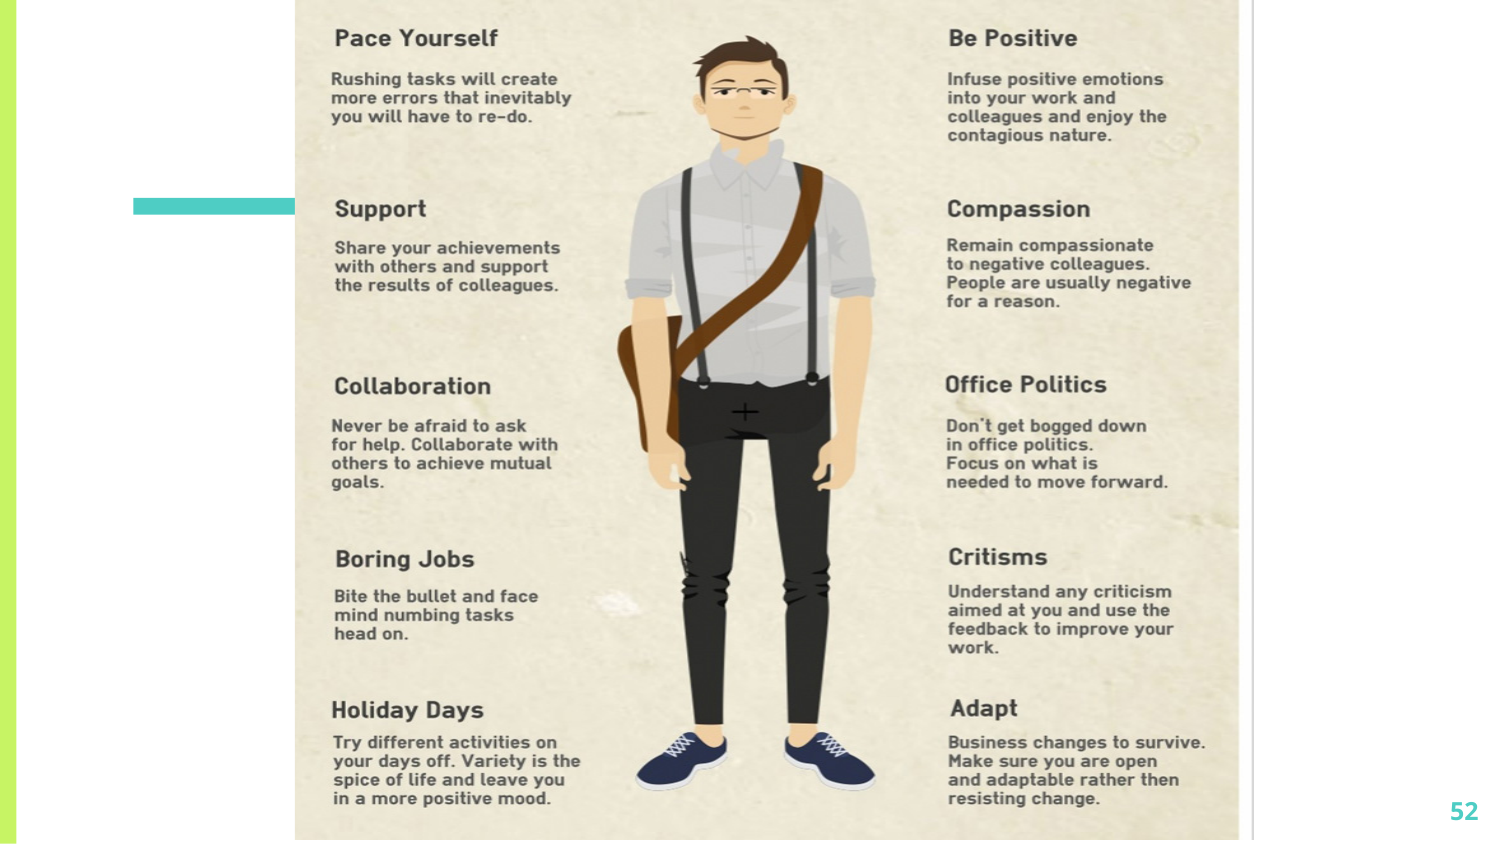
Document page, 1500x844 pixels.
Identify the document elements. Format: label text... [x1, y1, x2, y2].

picture [294, 0, 1254, 840]
slide_number 52 [1403, 780, 1494, 832]
